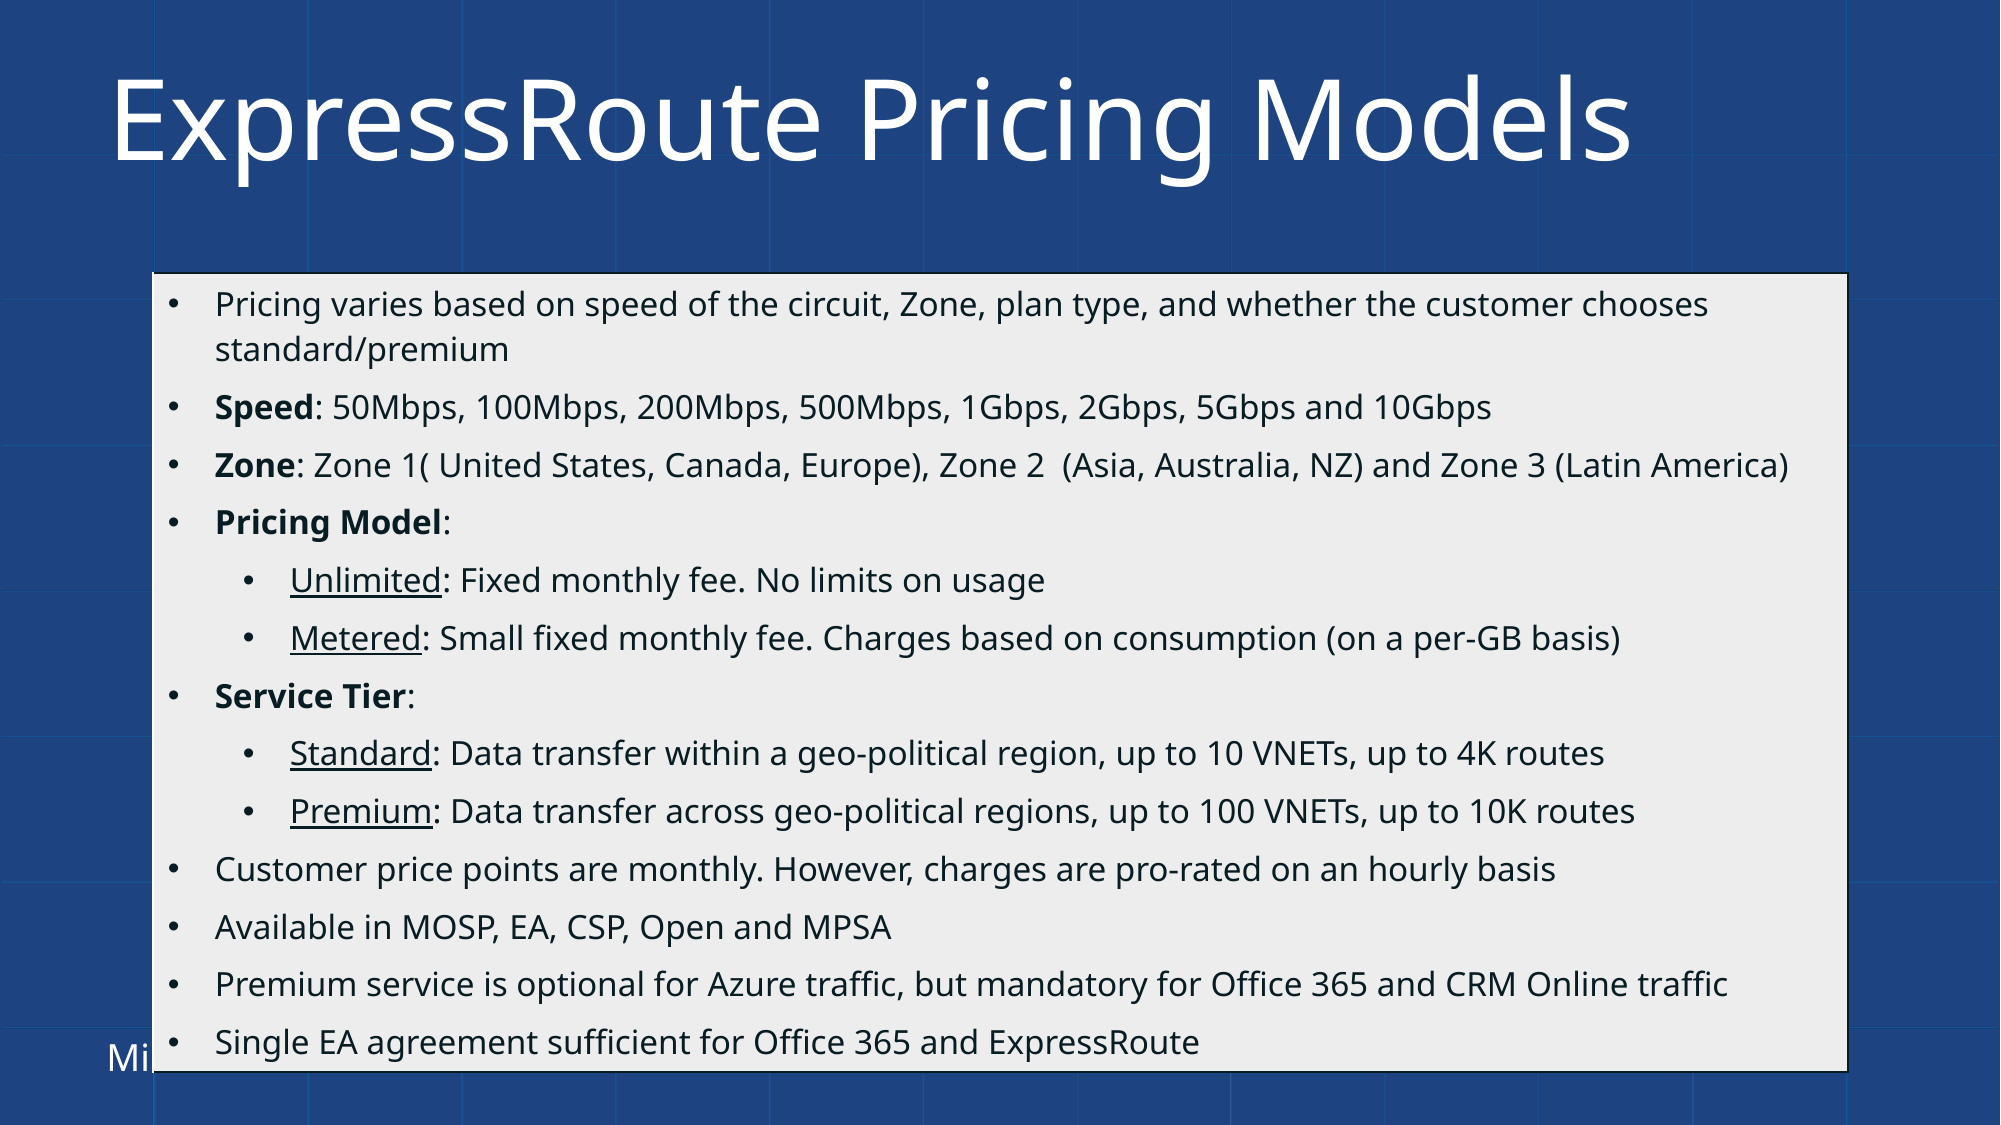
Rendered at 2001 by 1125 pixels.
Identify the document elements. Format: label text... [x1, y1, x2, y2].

table_header Pricing varies based on speed of the circuit, Zone, plan type, and whether the customer chooses standard/premium Speed: 50Mbps, 100Mbps, 200Mbps, 500Mbps, 1Gbps, 2Gbps, 5Gbps and 10Gbps Zone: Zone 1( United States, Canada, Europe), Zone 2 (Asia, Australia, NZ) and Zone 3 (Latin America) Pricing Model: Unlimited: Fixed monthly fee. No limits on usage Metered: Small fixed monthly fee. Charges based on consumption (on a per-GB basis) Service Tier: Standard: Data transfer within a geo-political region, up to 10 VNETs, up to 4K routes Premium: Data transfer across geo-political regions, up to 100 VNETs, up to 10K routes Customer price points are monthly. However, charges are pro-rated on an hourly basis Available in MOSP, EA, CSP, Open and MPSA Premium service is optional for Azure traffic, but mandatory for Office 365 and CRM Online traffic Single EA agreement sufficient for Office 365 and ExpressRoute [154, 274, 1847, 1071]
picture [1, 0, 1999, 1125]
title ExpressRoute Pricing Models [92, 56, 1910, 214]
text_box Microsoft Azure [91, 1026, 399, 1086]
